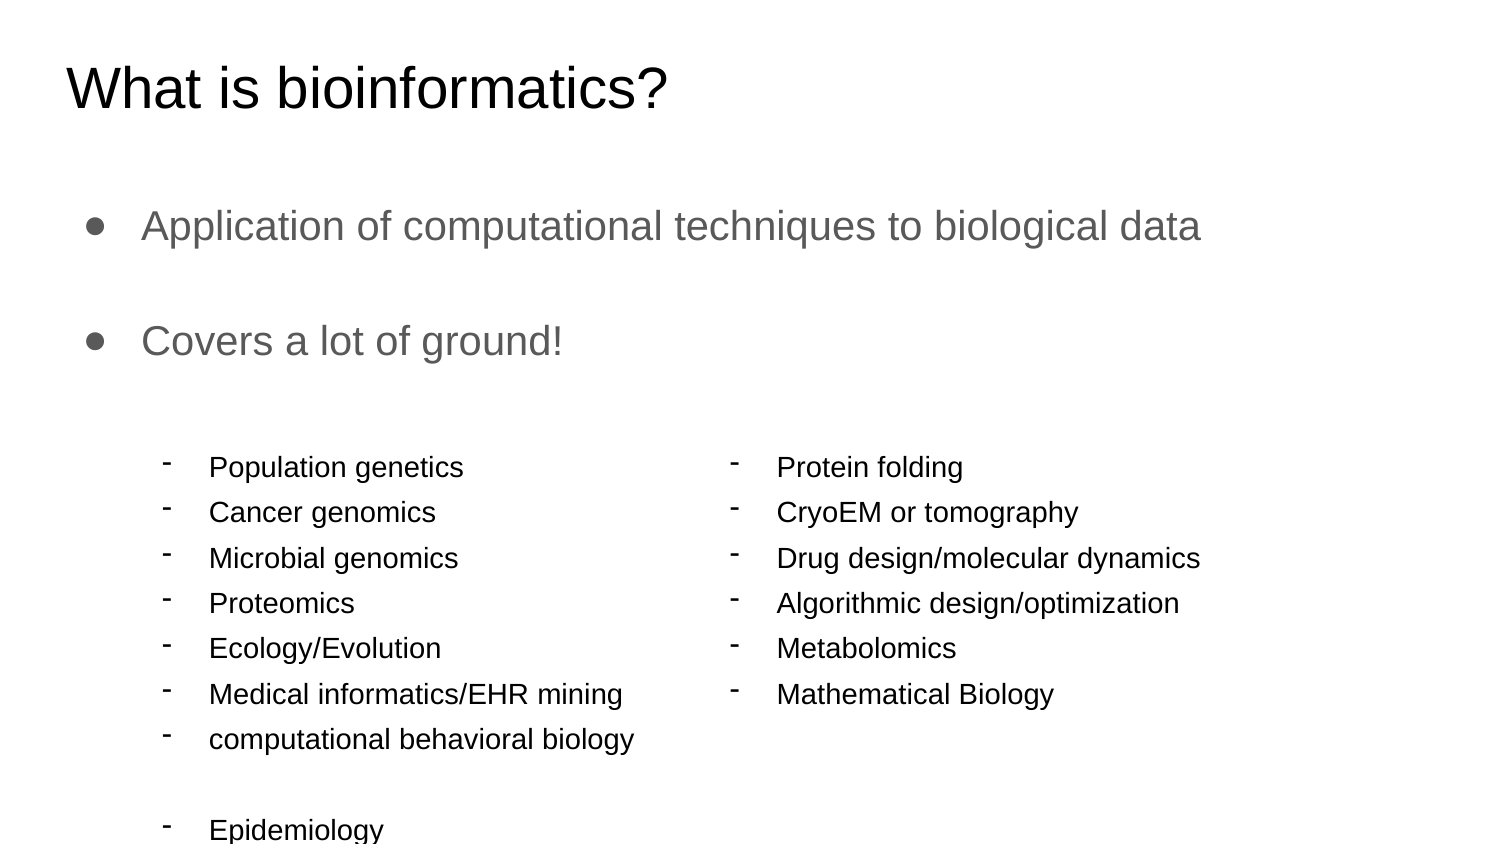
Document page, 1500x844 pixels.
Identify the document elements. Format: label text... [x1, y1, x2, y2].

title What is bioinformatics? [51, 35, 1449, 130]
list Application of computational techniques to biological data Covers a lot of ground! [51, 176, 1449, 412]
text_box Population genetics Cancer genomics Microbial genomics Proteomics Ecology/Evolution Medical informatics/EHR mining computational behavioral biology Epidemiology Protein folding CryoEM or tomography Drug design/molecular dynamics Algorithmic design/optimization Metabolomics Mathematical Biology [147, 430, 1313, 844]
